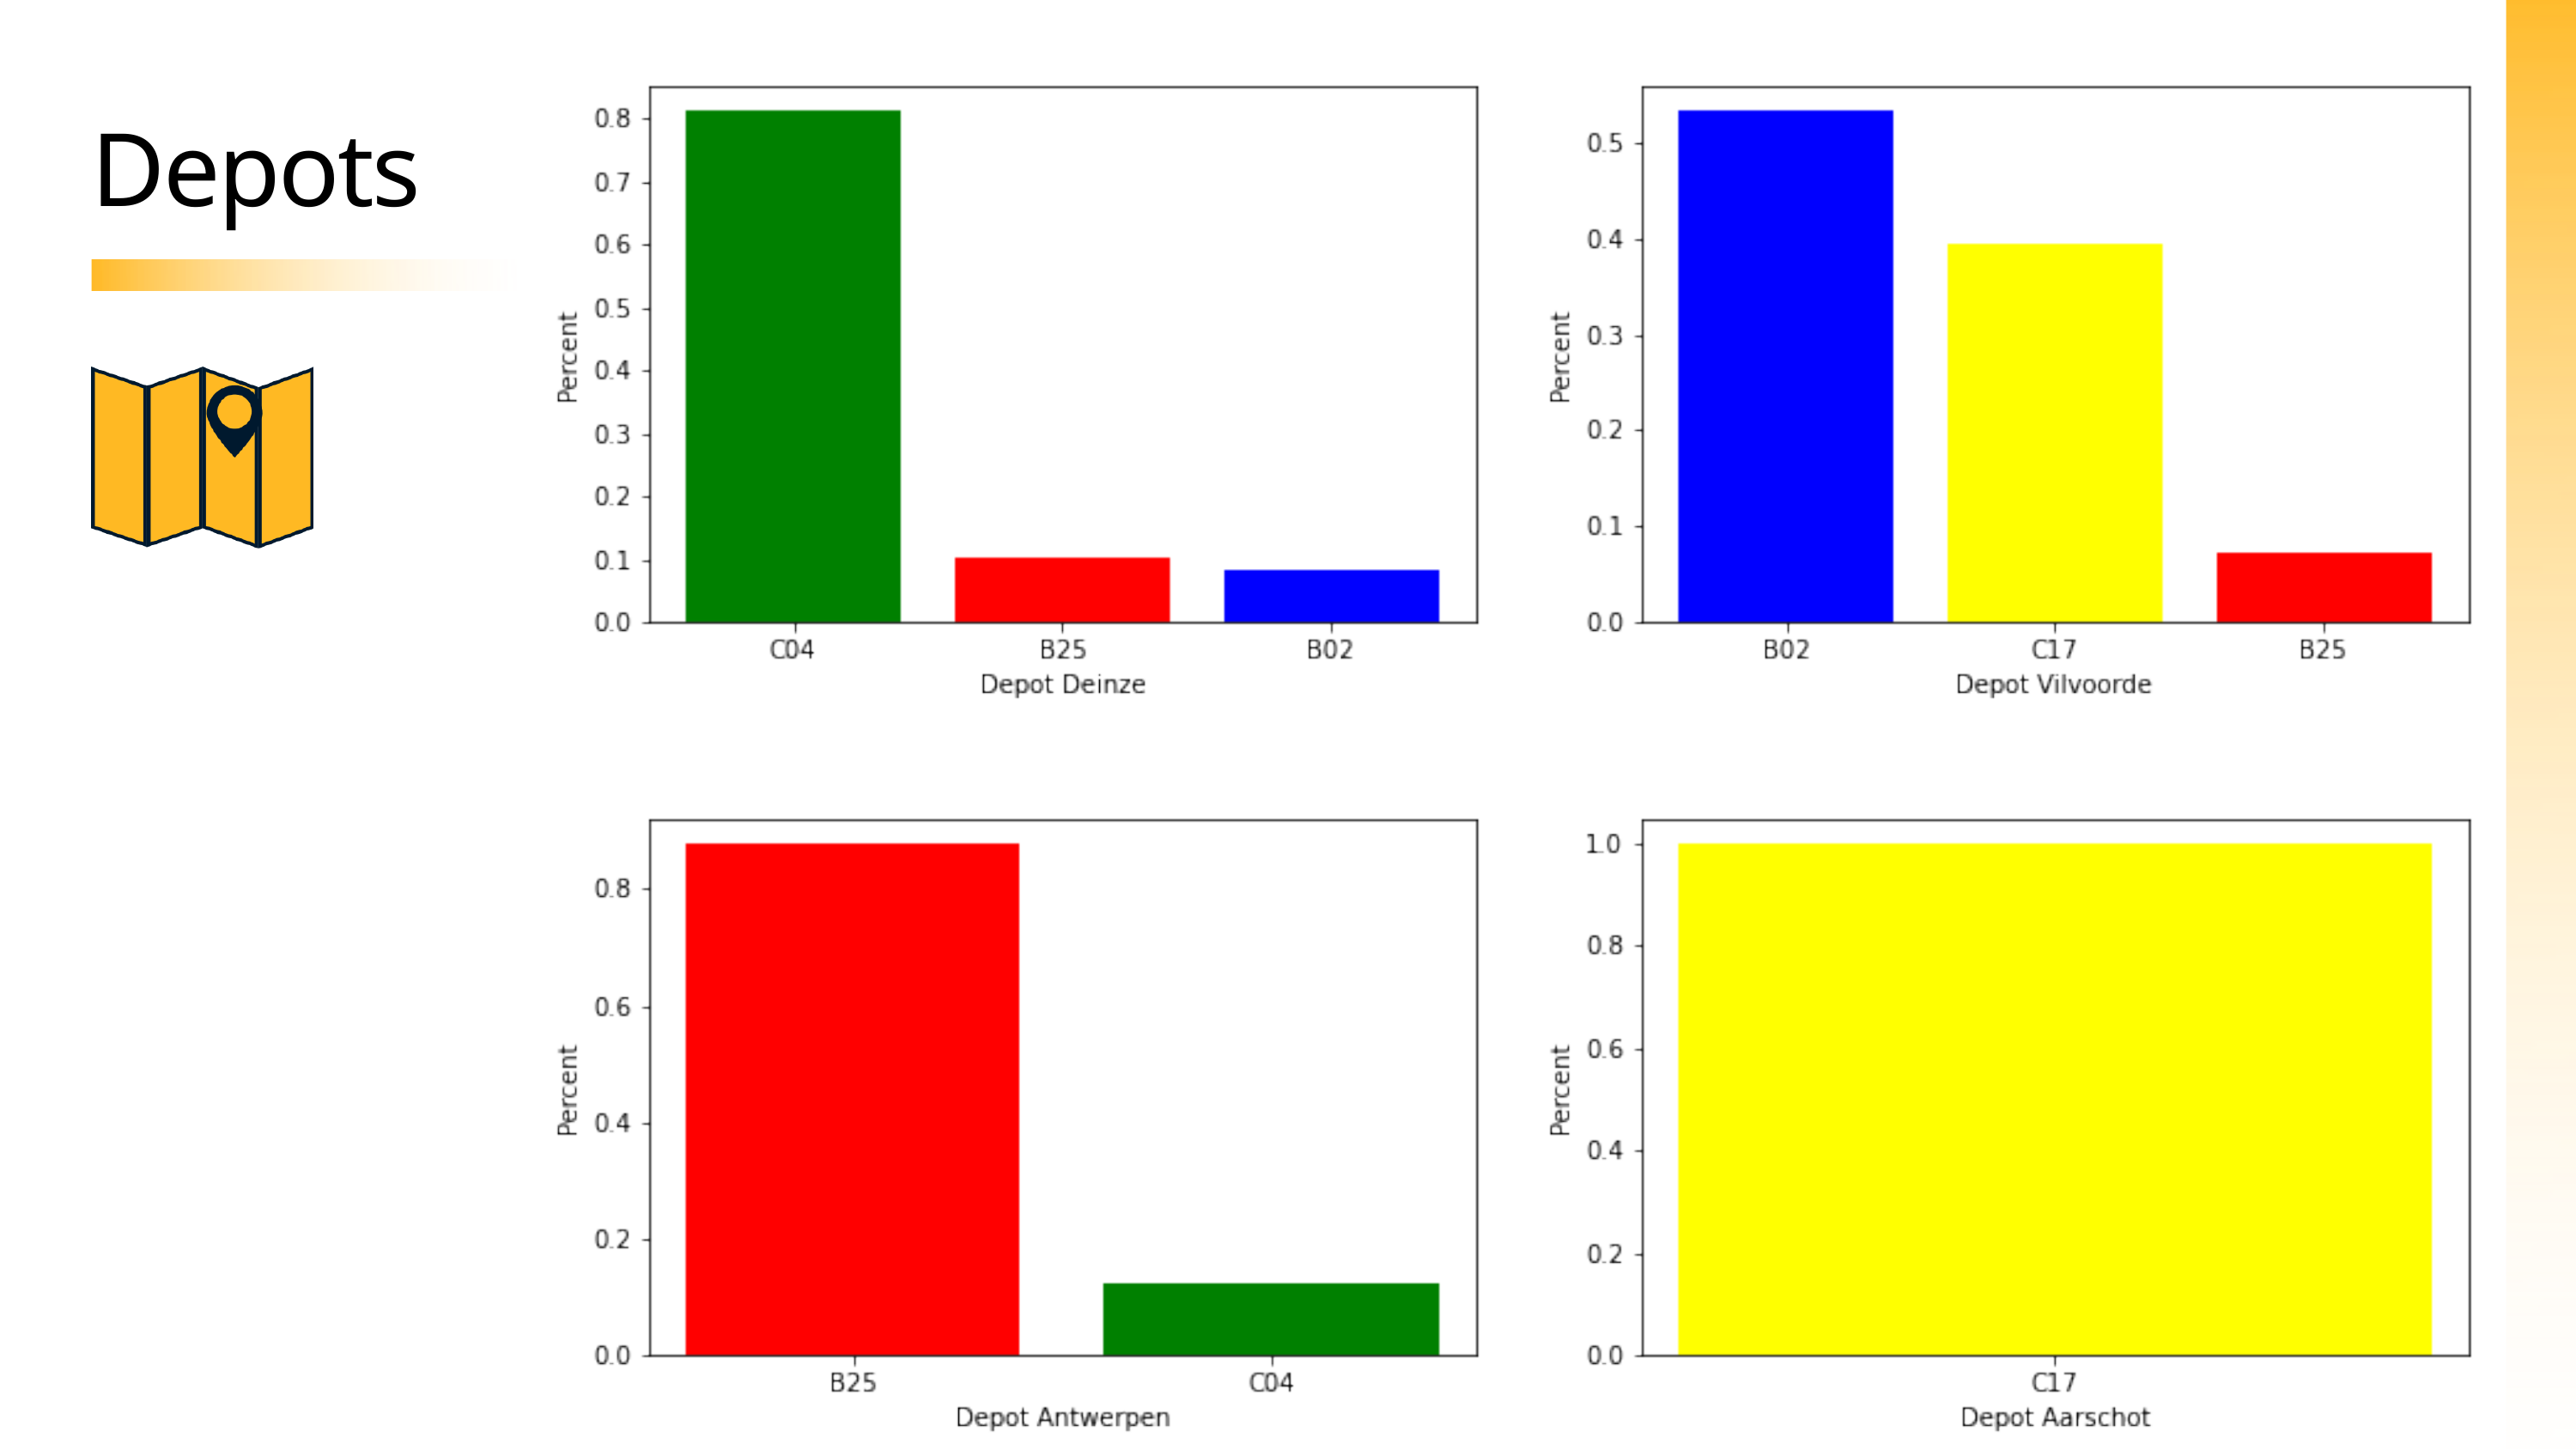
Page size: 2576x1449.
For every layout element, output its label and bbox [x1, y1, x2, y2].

picture [91, 367, 313, 549]
text_box [91, 99, 511, 291]
text_box [0, 0, 517, 1449]
picture [515, 0, 2576, 1449]
